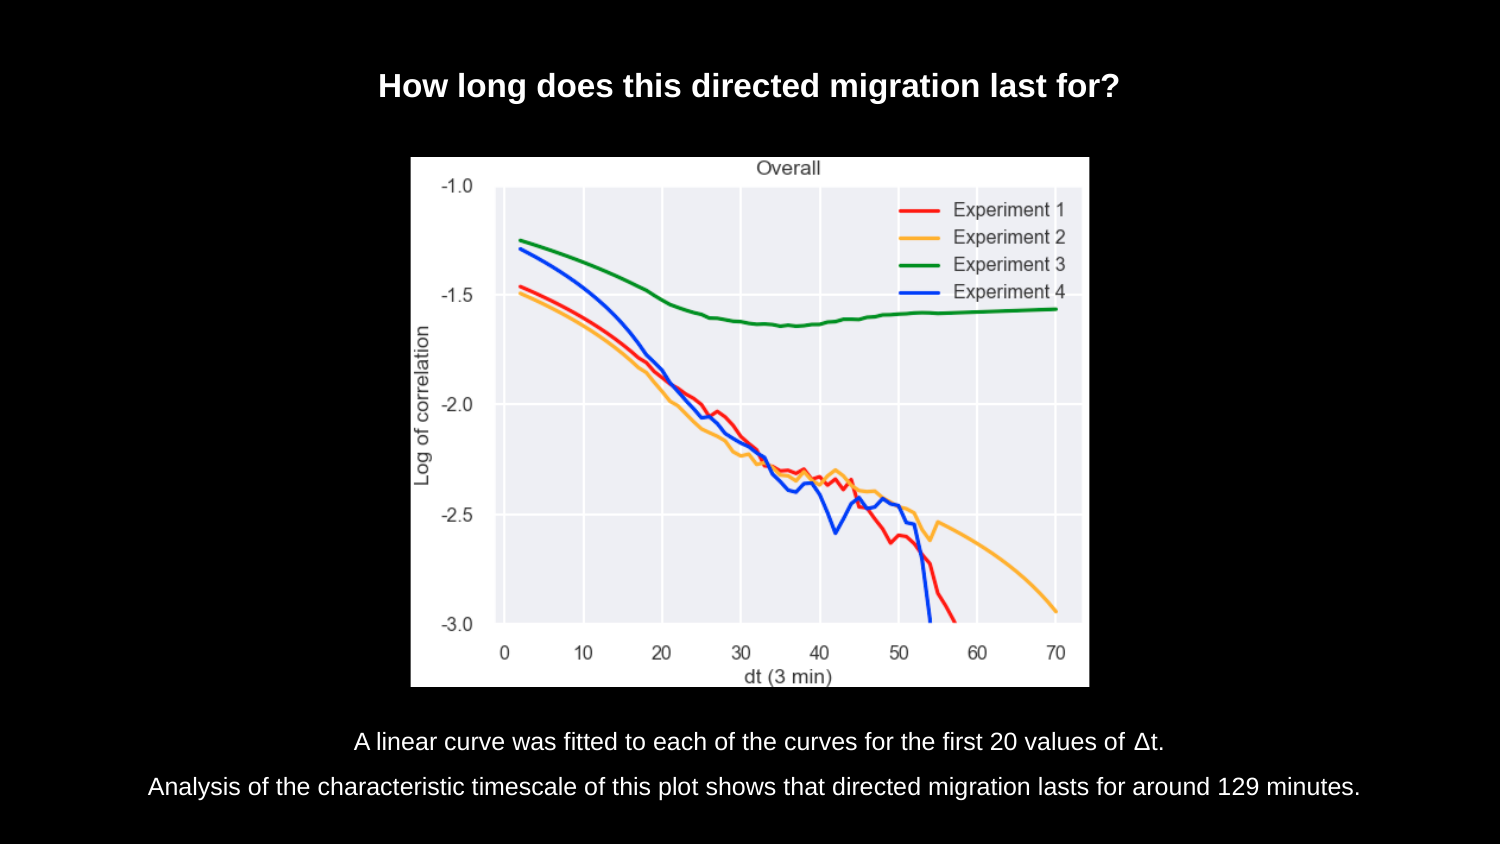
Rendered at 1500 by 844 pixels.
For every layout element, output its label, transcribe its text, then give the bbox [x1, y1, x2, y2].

text_box How long does this directed migration last for? [51, 53, 1449, 148]
list A linear curve was fitted to each of the curves for the first 20 values of Δt. Analysis of the characteristic timescale of this plot shows that directed migration lasts for around 129 minutes. [3, 695, 1497, 834]
picture [410, 157, 1090, 687]
